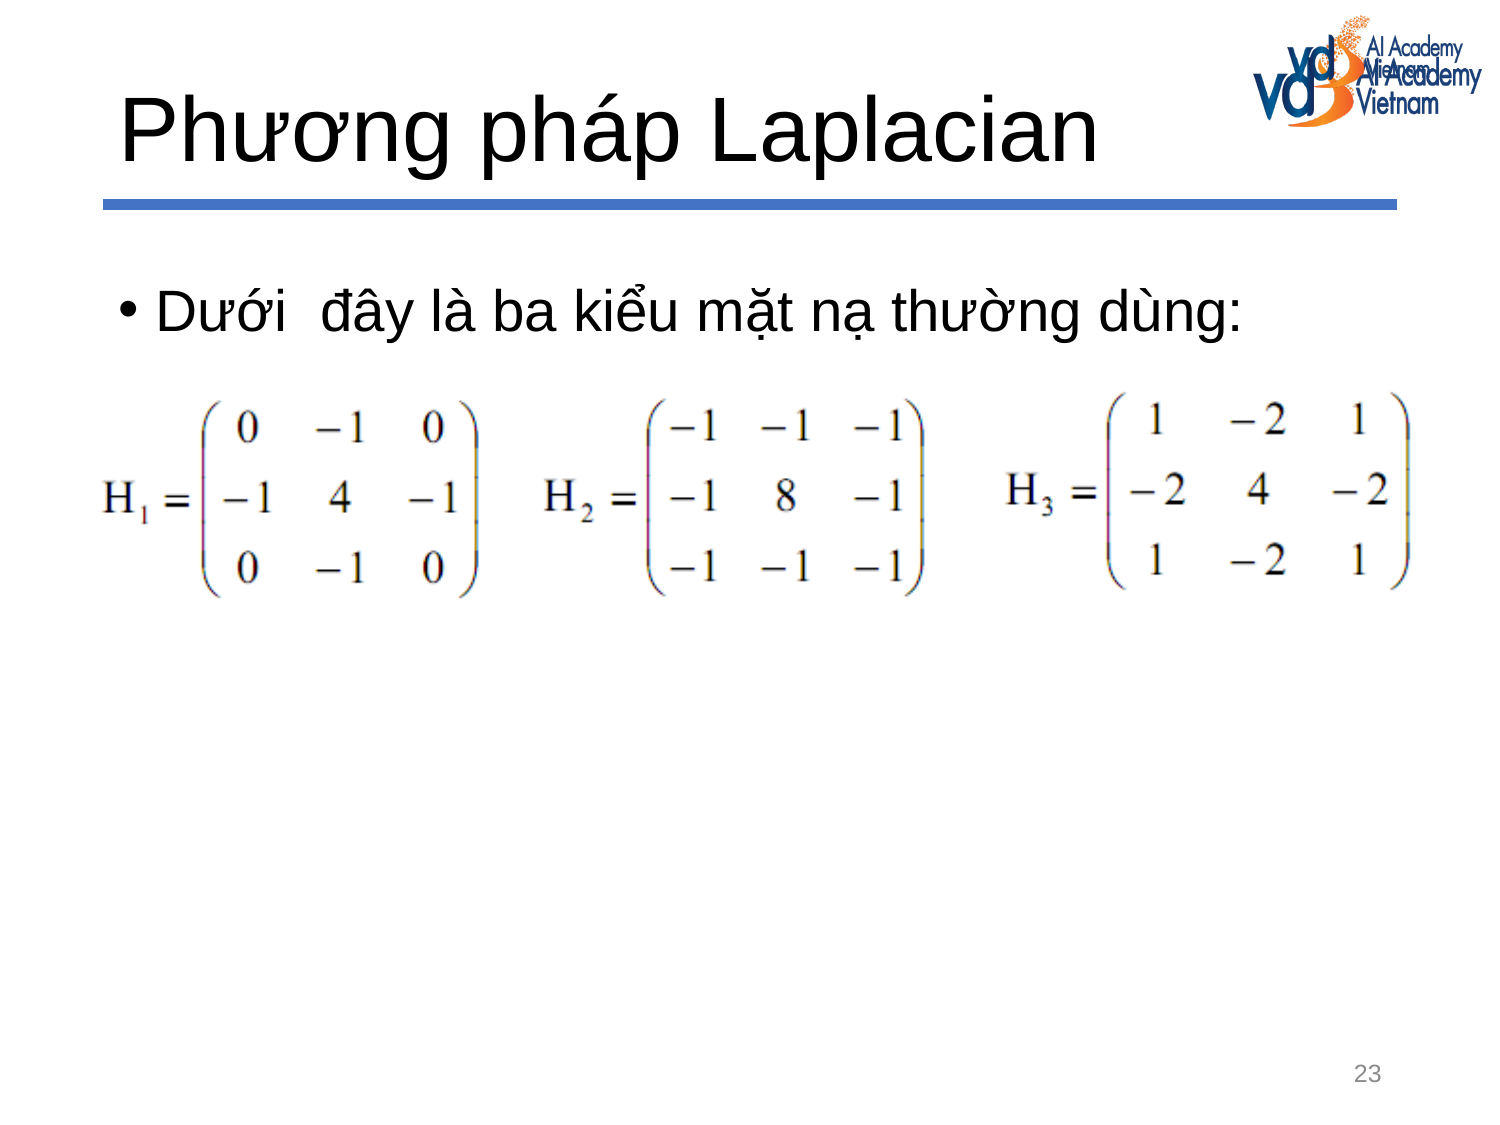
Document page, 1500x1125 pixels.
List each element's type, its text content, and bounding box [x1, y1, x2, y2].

picture [994, 387, 1416, 596]
title Phương pháp Laplacian [103, 59, 1397, 204]
picture [87, 387, 494, 625]
list Dưới đây là ba kiểu mặt nạ thường dùng: [103, 265, 1397, 1014]
slide_number 23 [1059, 1042, 1397, 1103]
picture [1253, 15, 1482, 127]
picture [543, 387, 936, 610]
